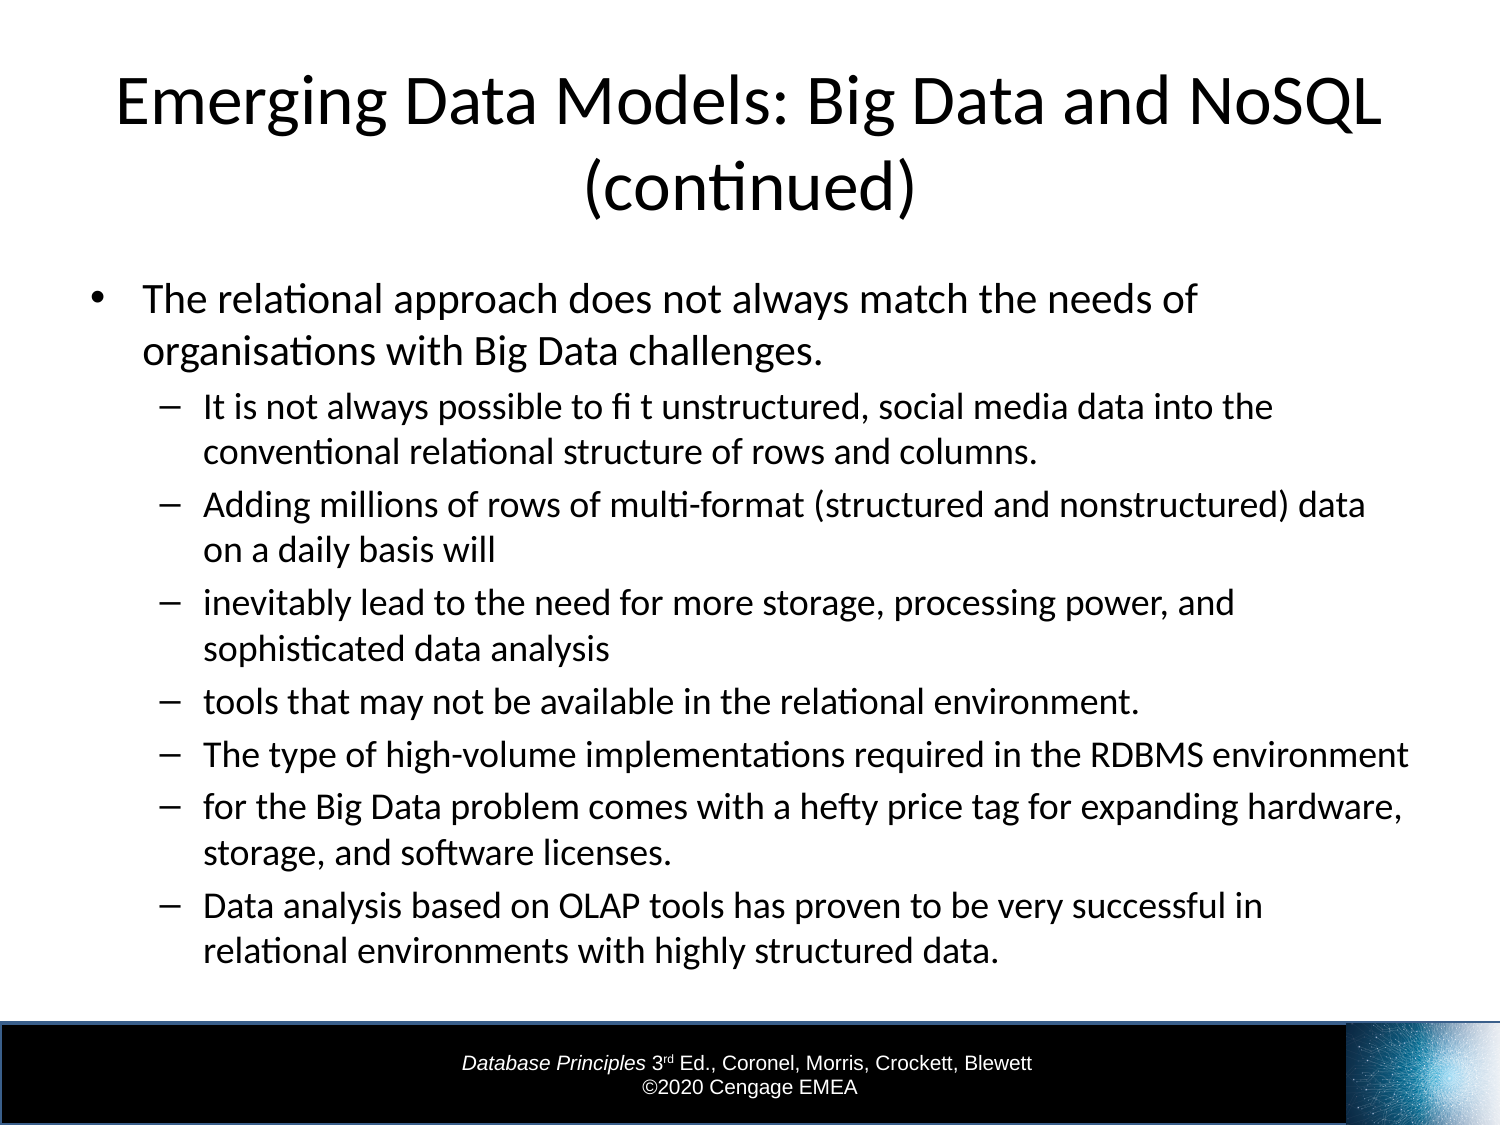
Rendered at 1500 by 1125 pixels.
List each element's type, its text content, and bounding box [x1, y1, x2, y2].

list The relational approach does not always match the needs of organisations with Big Data challenges. It is not always possible to fi t unstructured, social media data into the conventional relational structure of rows and columns. Adding millions of rows of multi-format (structured and nonstructured) data on a daily basis will inevitably lead to the need for more storage, processing power, and sophisticated data analysis tools that may not be available in the relational environment. The type of high-volume implementations required in the RDBMS environment for the Big Data problem comes with a hefty price tag for expanding hardware, storage, and software licenses. Data analysis based on OLAP tools has proven to be very successful in relational environments with highly structured data. [75, 262, 1425, 1005]
picture [1346, 1023, 1500, 1125]
title Emerging Data Models: Big Data and NoSQL (continued) [75, 45, 1425, 233]
